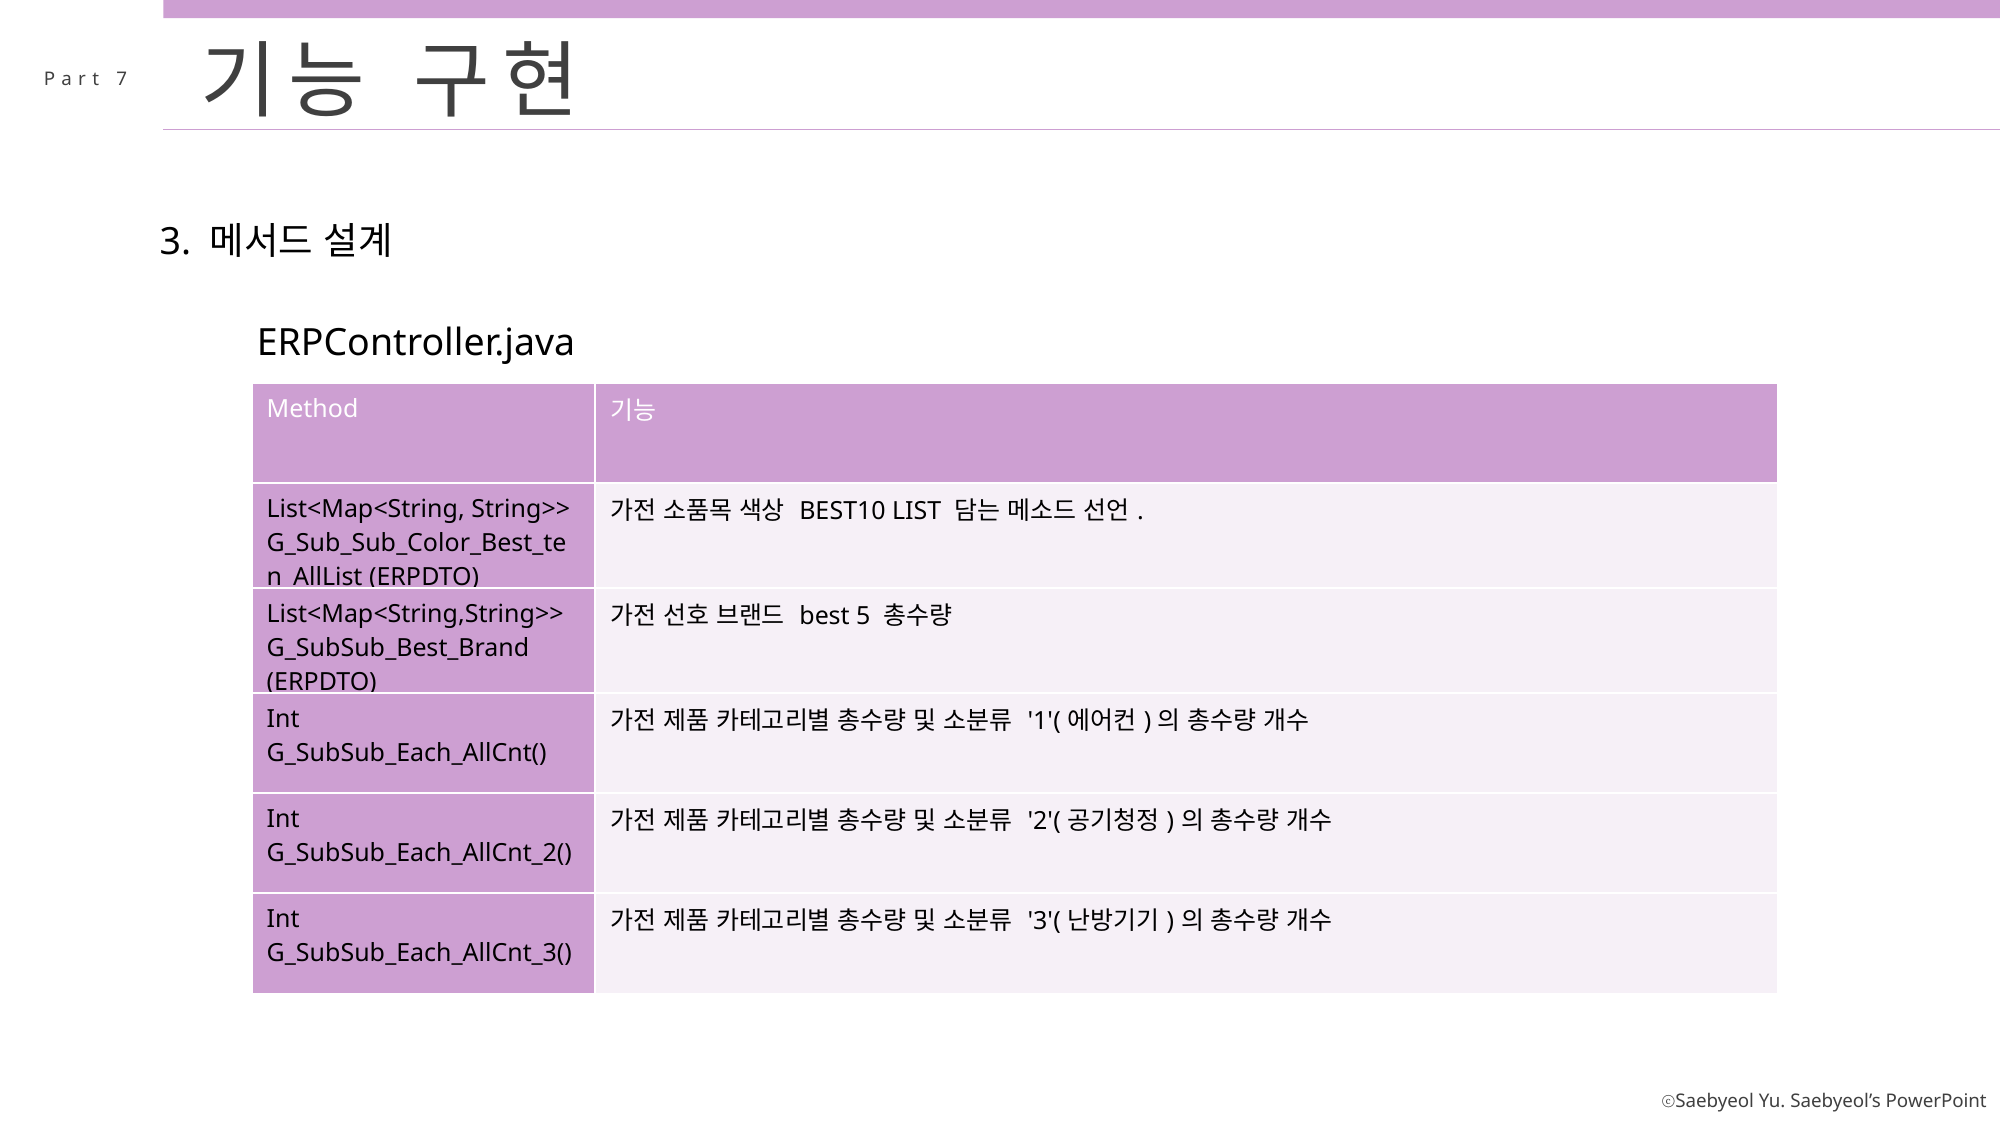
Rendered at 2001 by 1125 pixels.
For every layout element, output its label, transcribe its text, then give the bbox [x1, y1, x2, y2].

table_cell Int G_SubSub_Each_AllCnt() [253, 694, 594, 792]
table_cell 가전 선호 브랜드 best 5 총수량 [596, 589, 1777, 692]
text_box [26, 0, 2000, 136]
table_cell 가전 제품 카테고리별 총수량 및 소분류 '1'(에어컨)의 총수량 개수 [596, 694, 1777, 792]
table_header Method [253, 384, 594, 482]
table_cell Int G_SubSub_Each_AllCnt_3() [253, 894, 594, 993]
table_cell 가전 제품 카테고리별 총수량 및 소분류 '3'(난방기기)의 총수량 개수 [596, 894, 1777, 993]
text_box 3. 메서드 설계 [144, 209, 603, 270]
table_header 기능 [596, 384, 1777, 482]
table_cell List<Map<String, String>> G_Sub_Sub_Color_Best_ten_AllList (ERPDTO) [253, 484, 594, 587]
table_cell 가전 제품 카테고리별 총수량 및 소분류 '2'(공기청정)의 총수량 개수 [596, 794, 1777, 892]
table_cell 가전 소품목 색상 BEST10 LIST 담는 메소드 선언. [596, 484, 1777, 587]
table_cell List<Map<String,String>> G_SubSub_Best_Brand (ERPDTO) [253, 589, 594, 692]
table_cell Int G_SubSub_Each_AllCnt_2() [253, 794, 594, 892]
text_box ERPController.java [242, 310, 701, 371]
